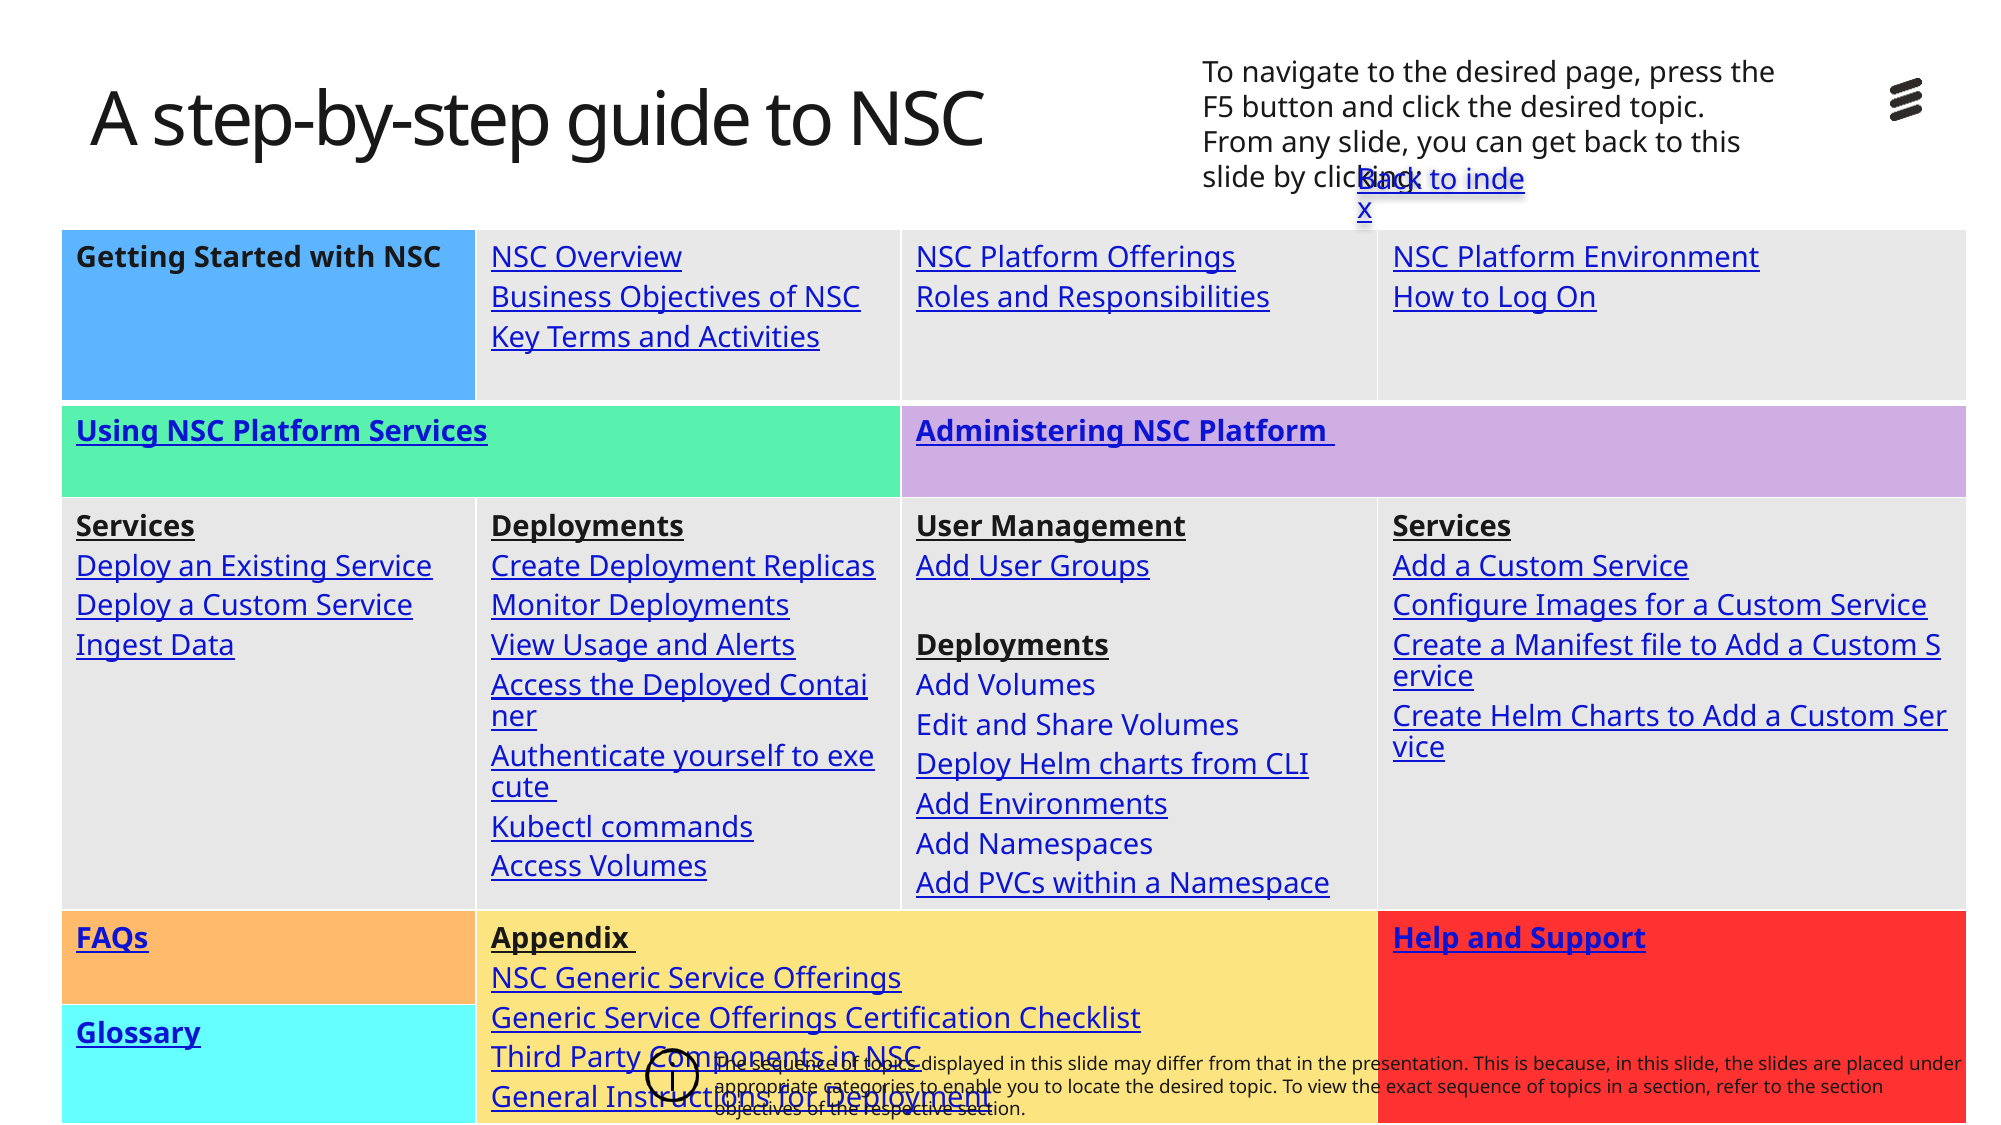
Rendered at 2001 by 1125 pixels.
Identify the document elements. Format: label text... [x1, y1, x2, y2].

text_box A step-by-step guide to NSC [78, 78, 1449, 228]
table_cell Glossary [62, 1005, 475, 1123]
table_header NSC Platform Offerings Roles and Responsibilities [902, 230, 1377, 400]
table_cell Using NSC Platform Services [62, 406, 900, 497]
text_box The sequence of topics displayed in this slide may differ from that in the presentation. This is because, in this slide, the slides are placed under appropriate categories to enable you to locate the desired topic. To view the exact sequence of topics in a section, refer to the section objectives of the respective section. [702, 1051, 1986, 1120]
table_cell Deployments Create Deployment Replicas Monitor Deployments View Usage and Alerts Access the Deployed Container Authenticate yourself to execute Kubectl commands Access Volumes [477, 498, 900, 909]
text_box Back to index [1344, 159, 1541, 201]
table_header NSC Platform Environment How to Log On [1378, 230, 1966, 400]
table_header NSC Overview Business Objectives of NSC Key Terms and Activities [477, 230, 900, 400]
table_cell Services Add a Custom Service Configure Images for a Custom Service Create a Manifest file to Add a Custom Service Create Helm Charts to Add a Custom Service [1378, 498, 1966, 909]
table_cell FAQs [62, 911, 475, 1004]
table_cell Administering NSC Platform [902, 406, 1966, 497]
table_header Getting Started with NSC [62, 230, 475, 400]
table_cell User Management Add User Groups Deployments Add Volumes Edit and Share Volumes Deploy Helm charts from CLI Add Environments Add Namespaces Add PVCs within a Namespace [902, 498, 1377, 909]
text_box To navigate to the desired page, press the F5 button and click the desired topic. From any slide, you can get back to this slide by clicking: [1187, 46, 1796, 201]
table_cell Help and Support [1378, 911, 1966, 1051]
picture [644, 1048, 699, 1103]
table_cell Appendix NSC Generic Service Offerings Generic Service Offerings Certification Checklist Third Party Components in NSC General Instructions for Deployment [477, 911, 1377, 1123]
table_cell Services Deploy an Existing Service Deploy a Custom Service Ingest Data [62, 498, 475, 909]
